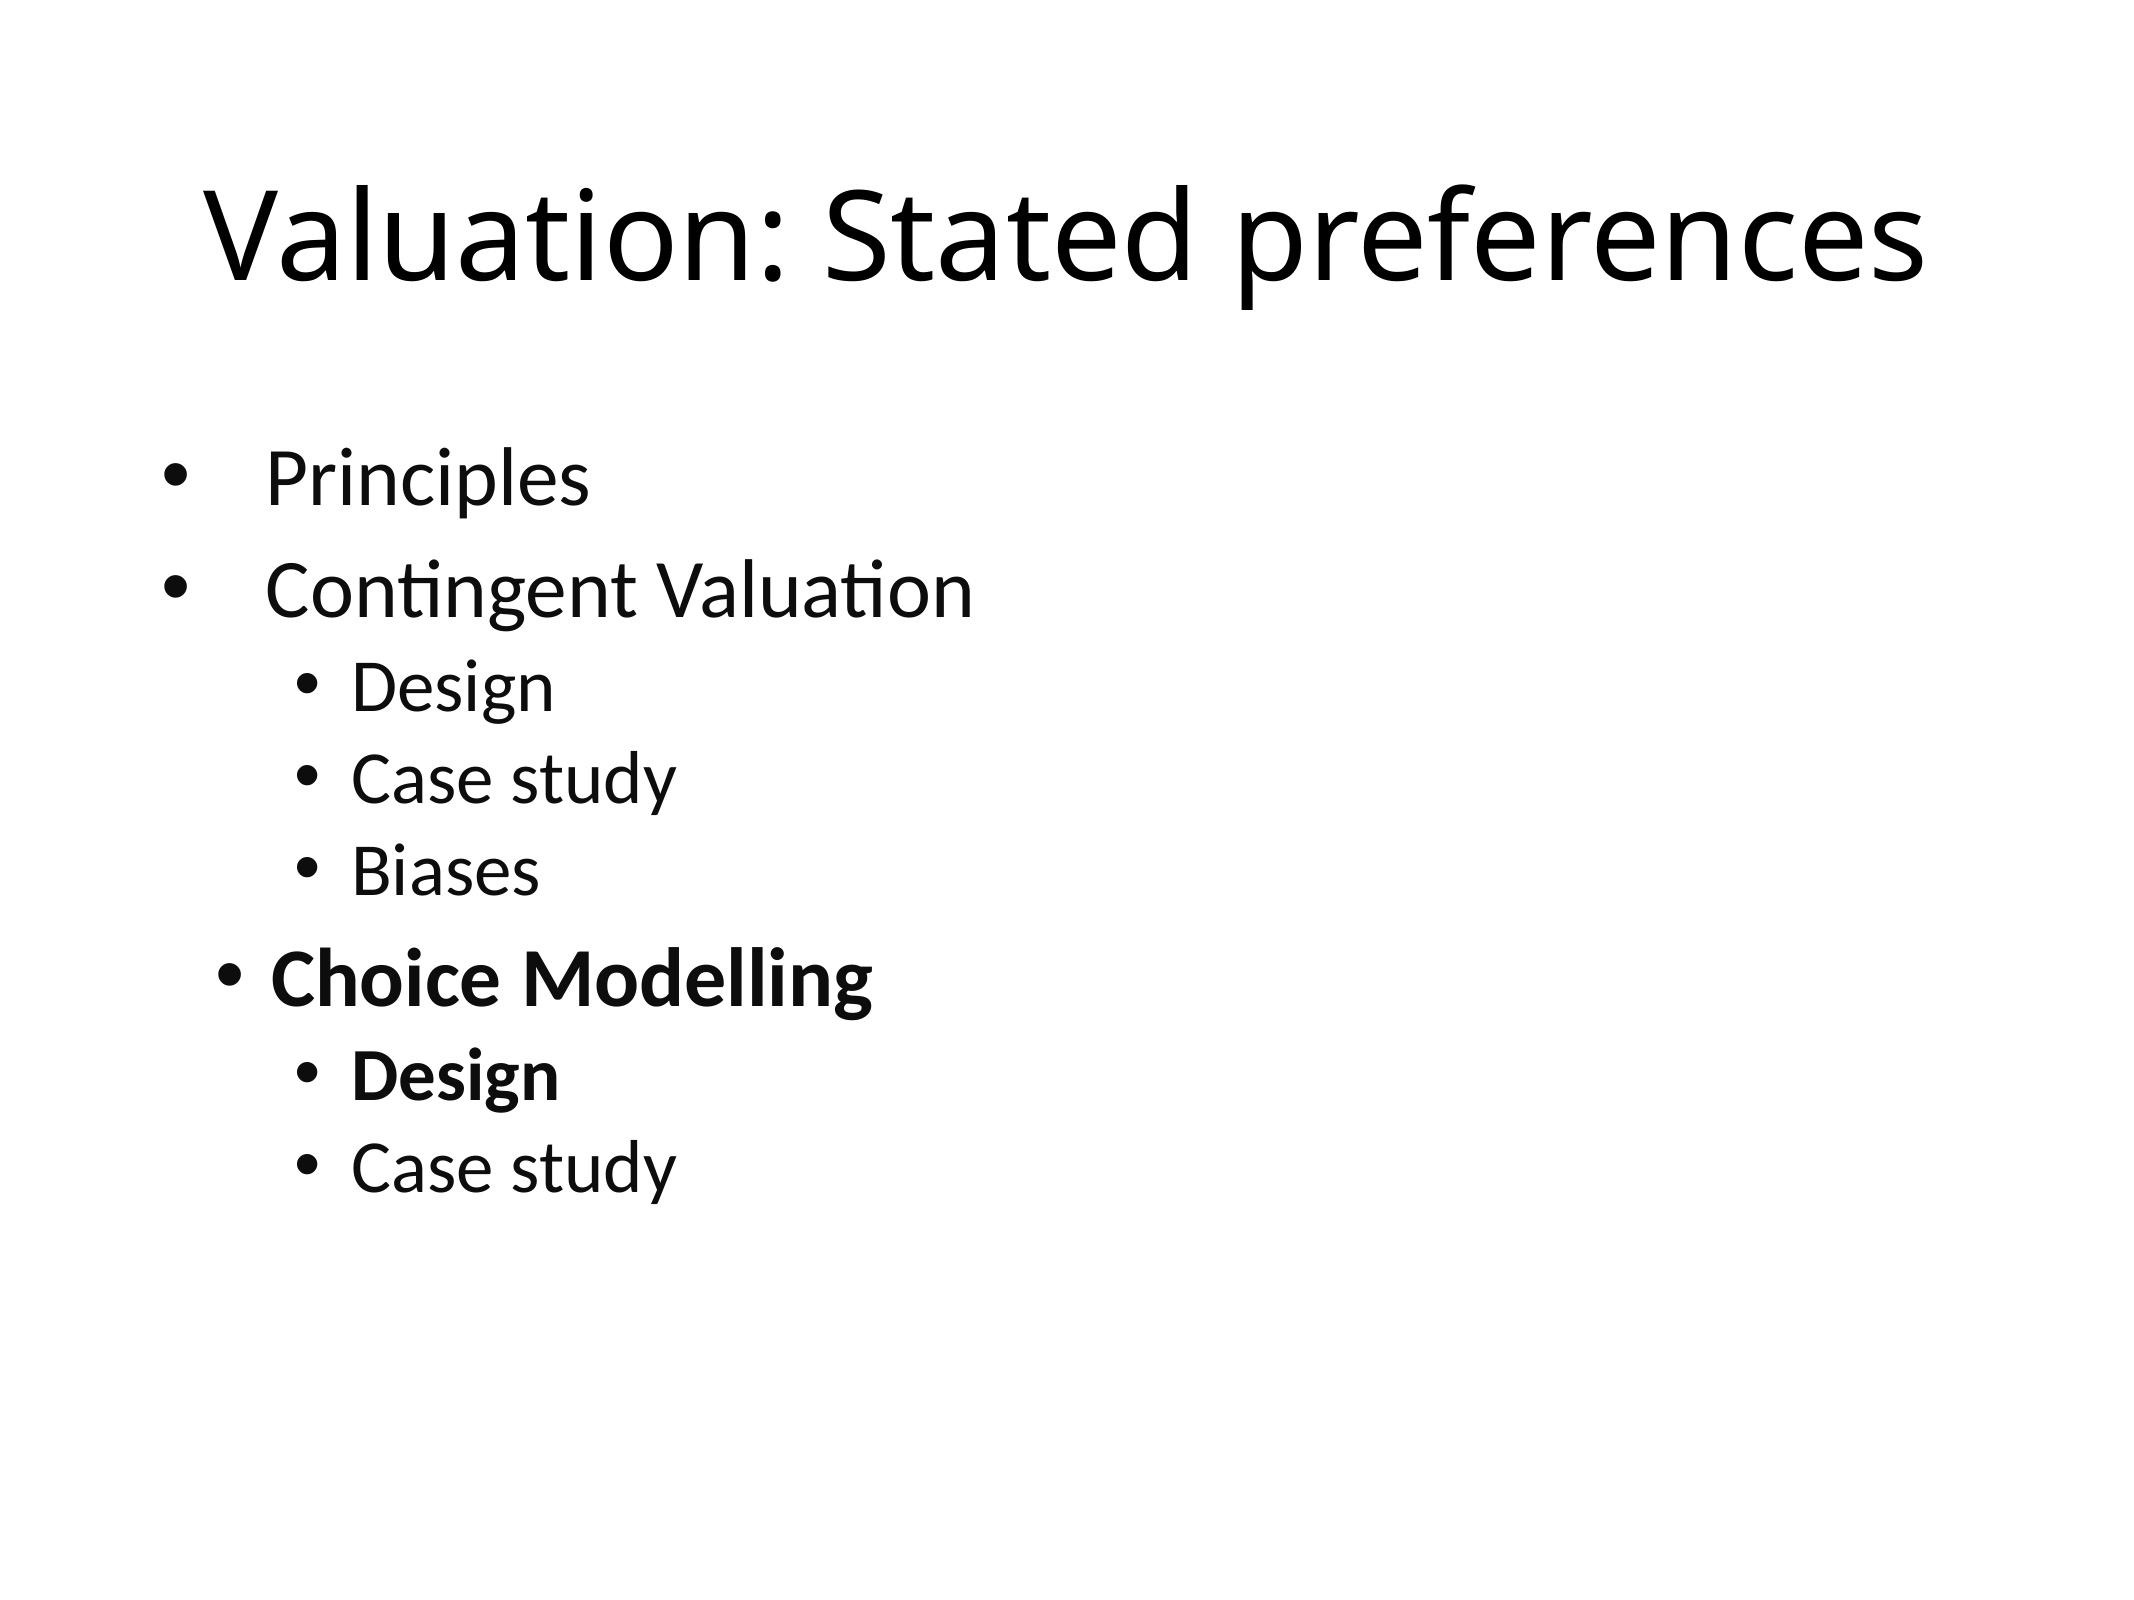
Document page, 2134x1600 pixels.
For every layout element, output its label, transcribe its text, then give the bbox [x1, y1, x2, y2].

title Valuation: Stated preferences [146, 85, 1987, 395]
list Principles Contingent Valuation Design Case study Biases Choice Modelling Design Case study [146, 425, 1987, 1442]
